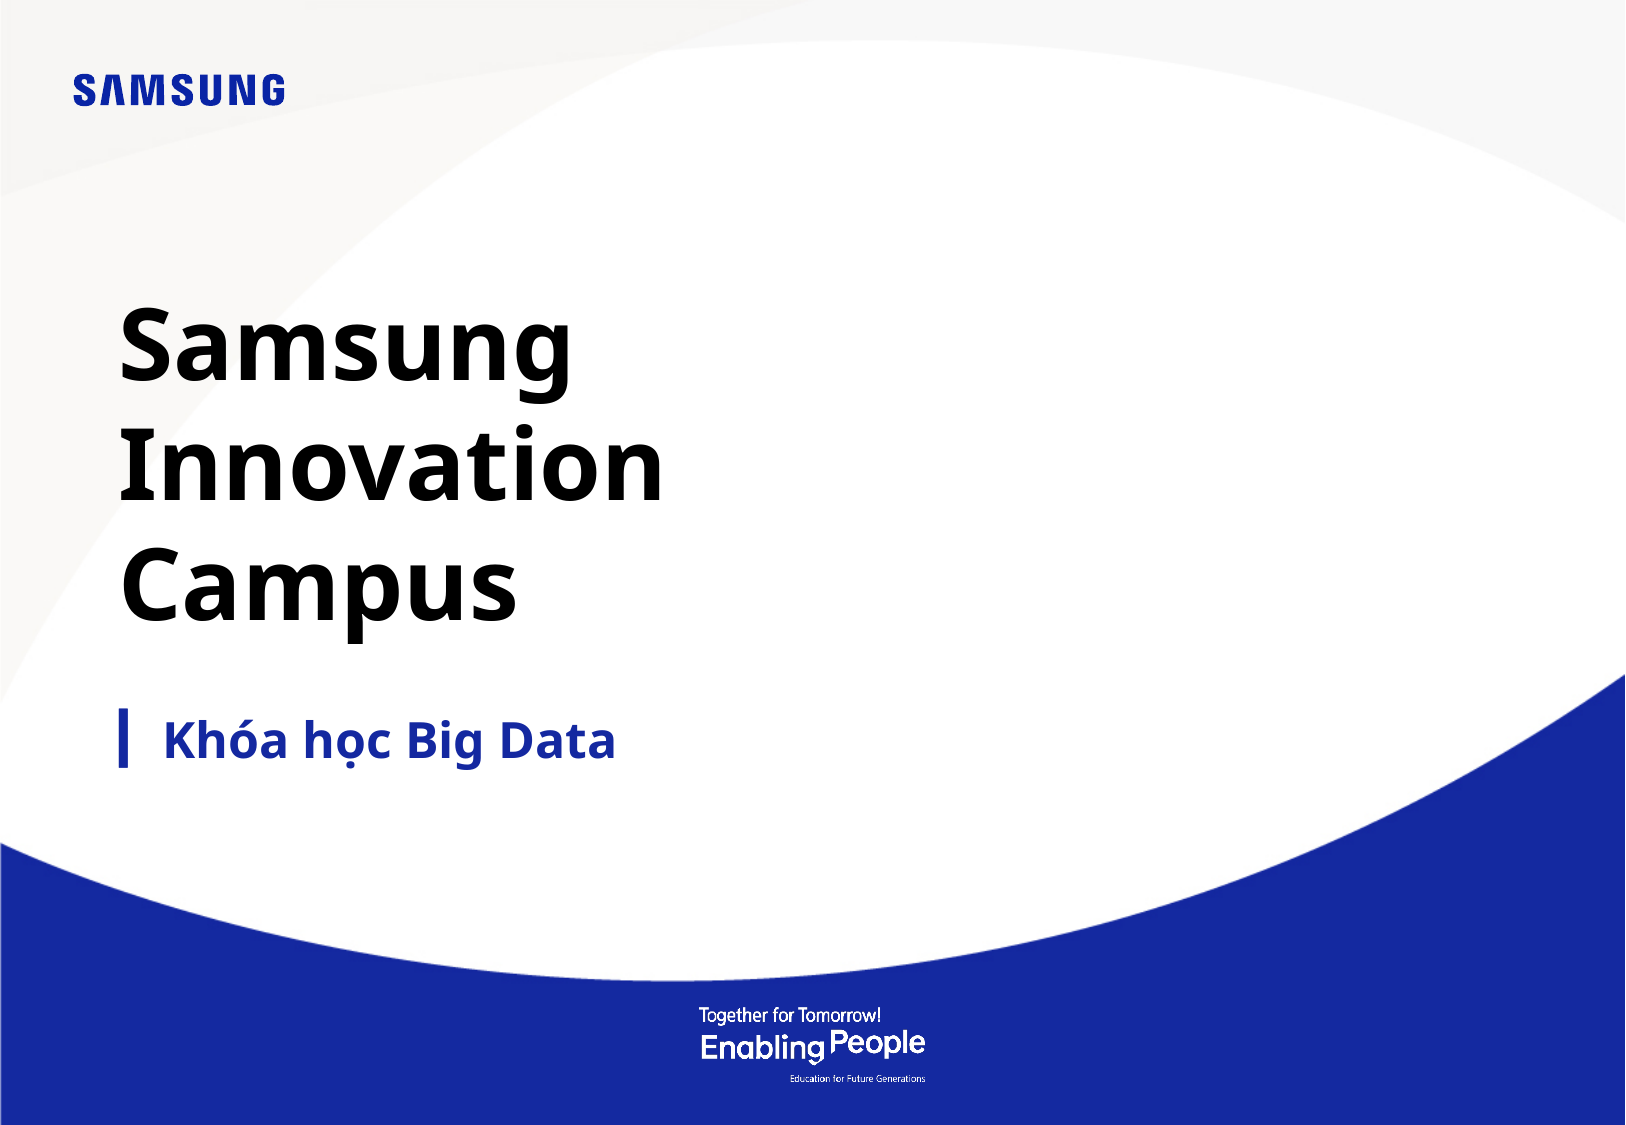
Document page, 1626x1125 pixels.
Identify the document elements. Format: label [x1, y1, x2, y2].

picture [0, 0, 1625, 1125]
text_box [118, 708, 129, 769]
